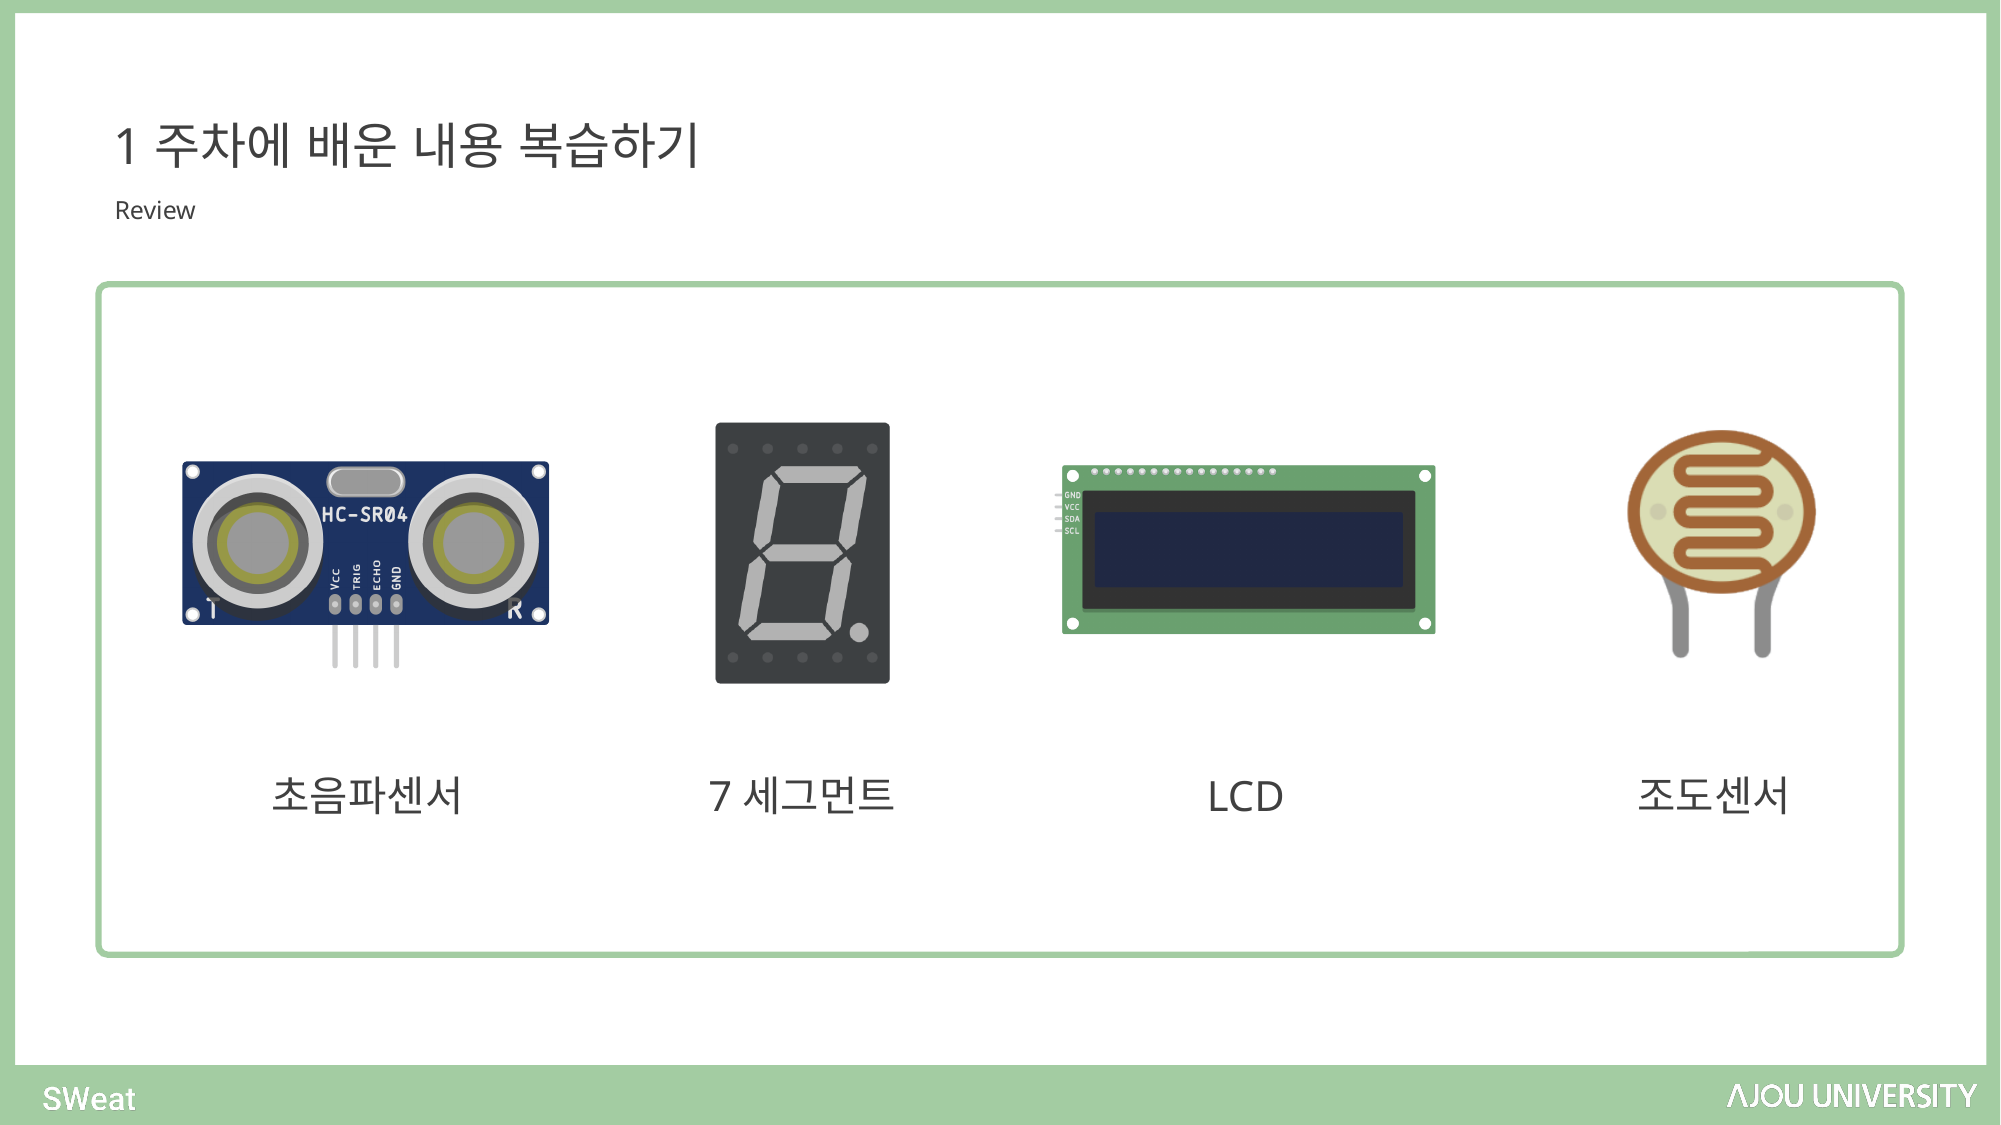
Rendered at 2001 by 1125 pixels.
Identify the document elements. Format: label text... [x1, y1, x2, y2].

picture [705, 409, 899, 690]
picture [175, 452, 560, 678]
text_box 조도센서 [1563, 762, 1866, 828]
text_box 초음파센서 [216, 762, 519, 828]
text_box [97, 283, 1903, 956]
picture [22, 1069, 156, 1125]
text_box 7세그먼트 [651, 762, 953, 828]
picture [1045, 456, 1447, 643]
text_box Review [99, 187, 212, 233]
text_box 1주차에 배운 내용 복습하기 [98, 107, 718, 183]
text_box LCD [1095, 762, 1397, 828]
picture [1726, 1084, 1978, 1108]
picture [1578, 409, 1851, 690]
